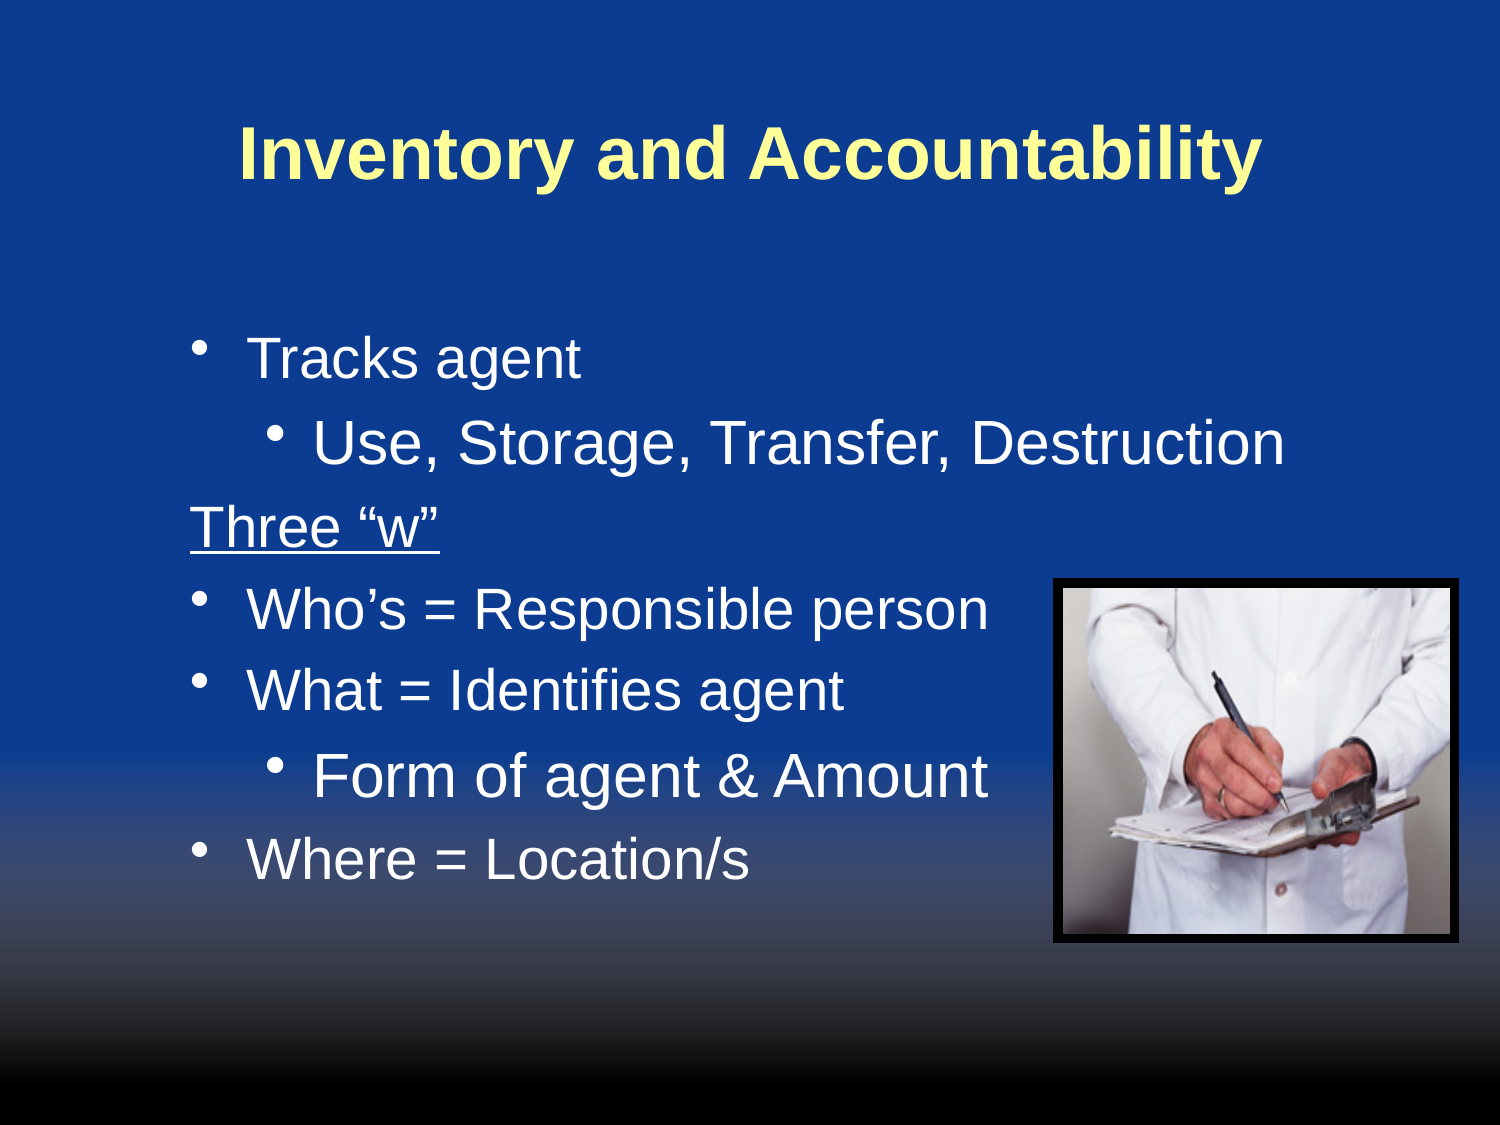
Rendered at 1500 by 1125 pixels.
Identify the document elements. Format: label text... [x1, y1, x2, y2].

title Inventory and Accountability [112, 62, 1392, 237]
list Tracks agent Use, Storage, Transfer, Destruction Three “w” Who’s = Responsible person What = Identifies agent Form of agent & Amount Where = Location/s [174, 312, 1326, 1038]
picture [0, 0, 1500, 1125]
